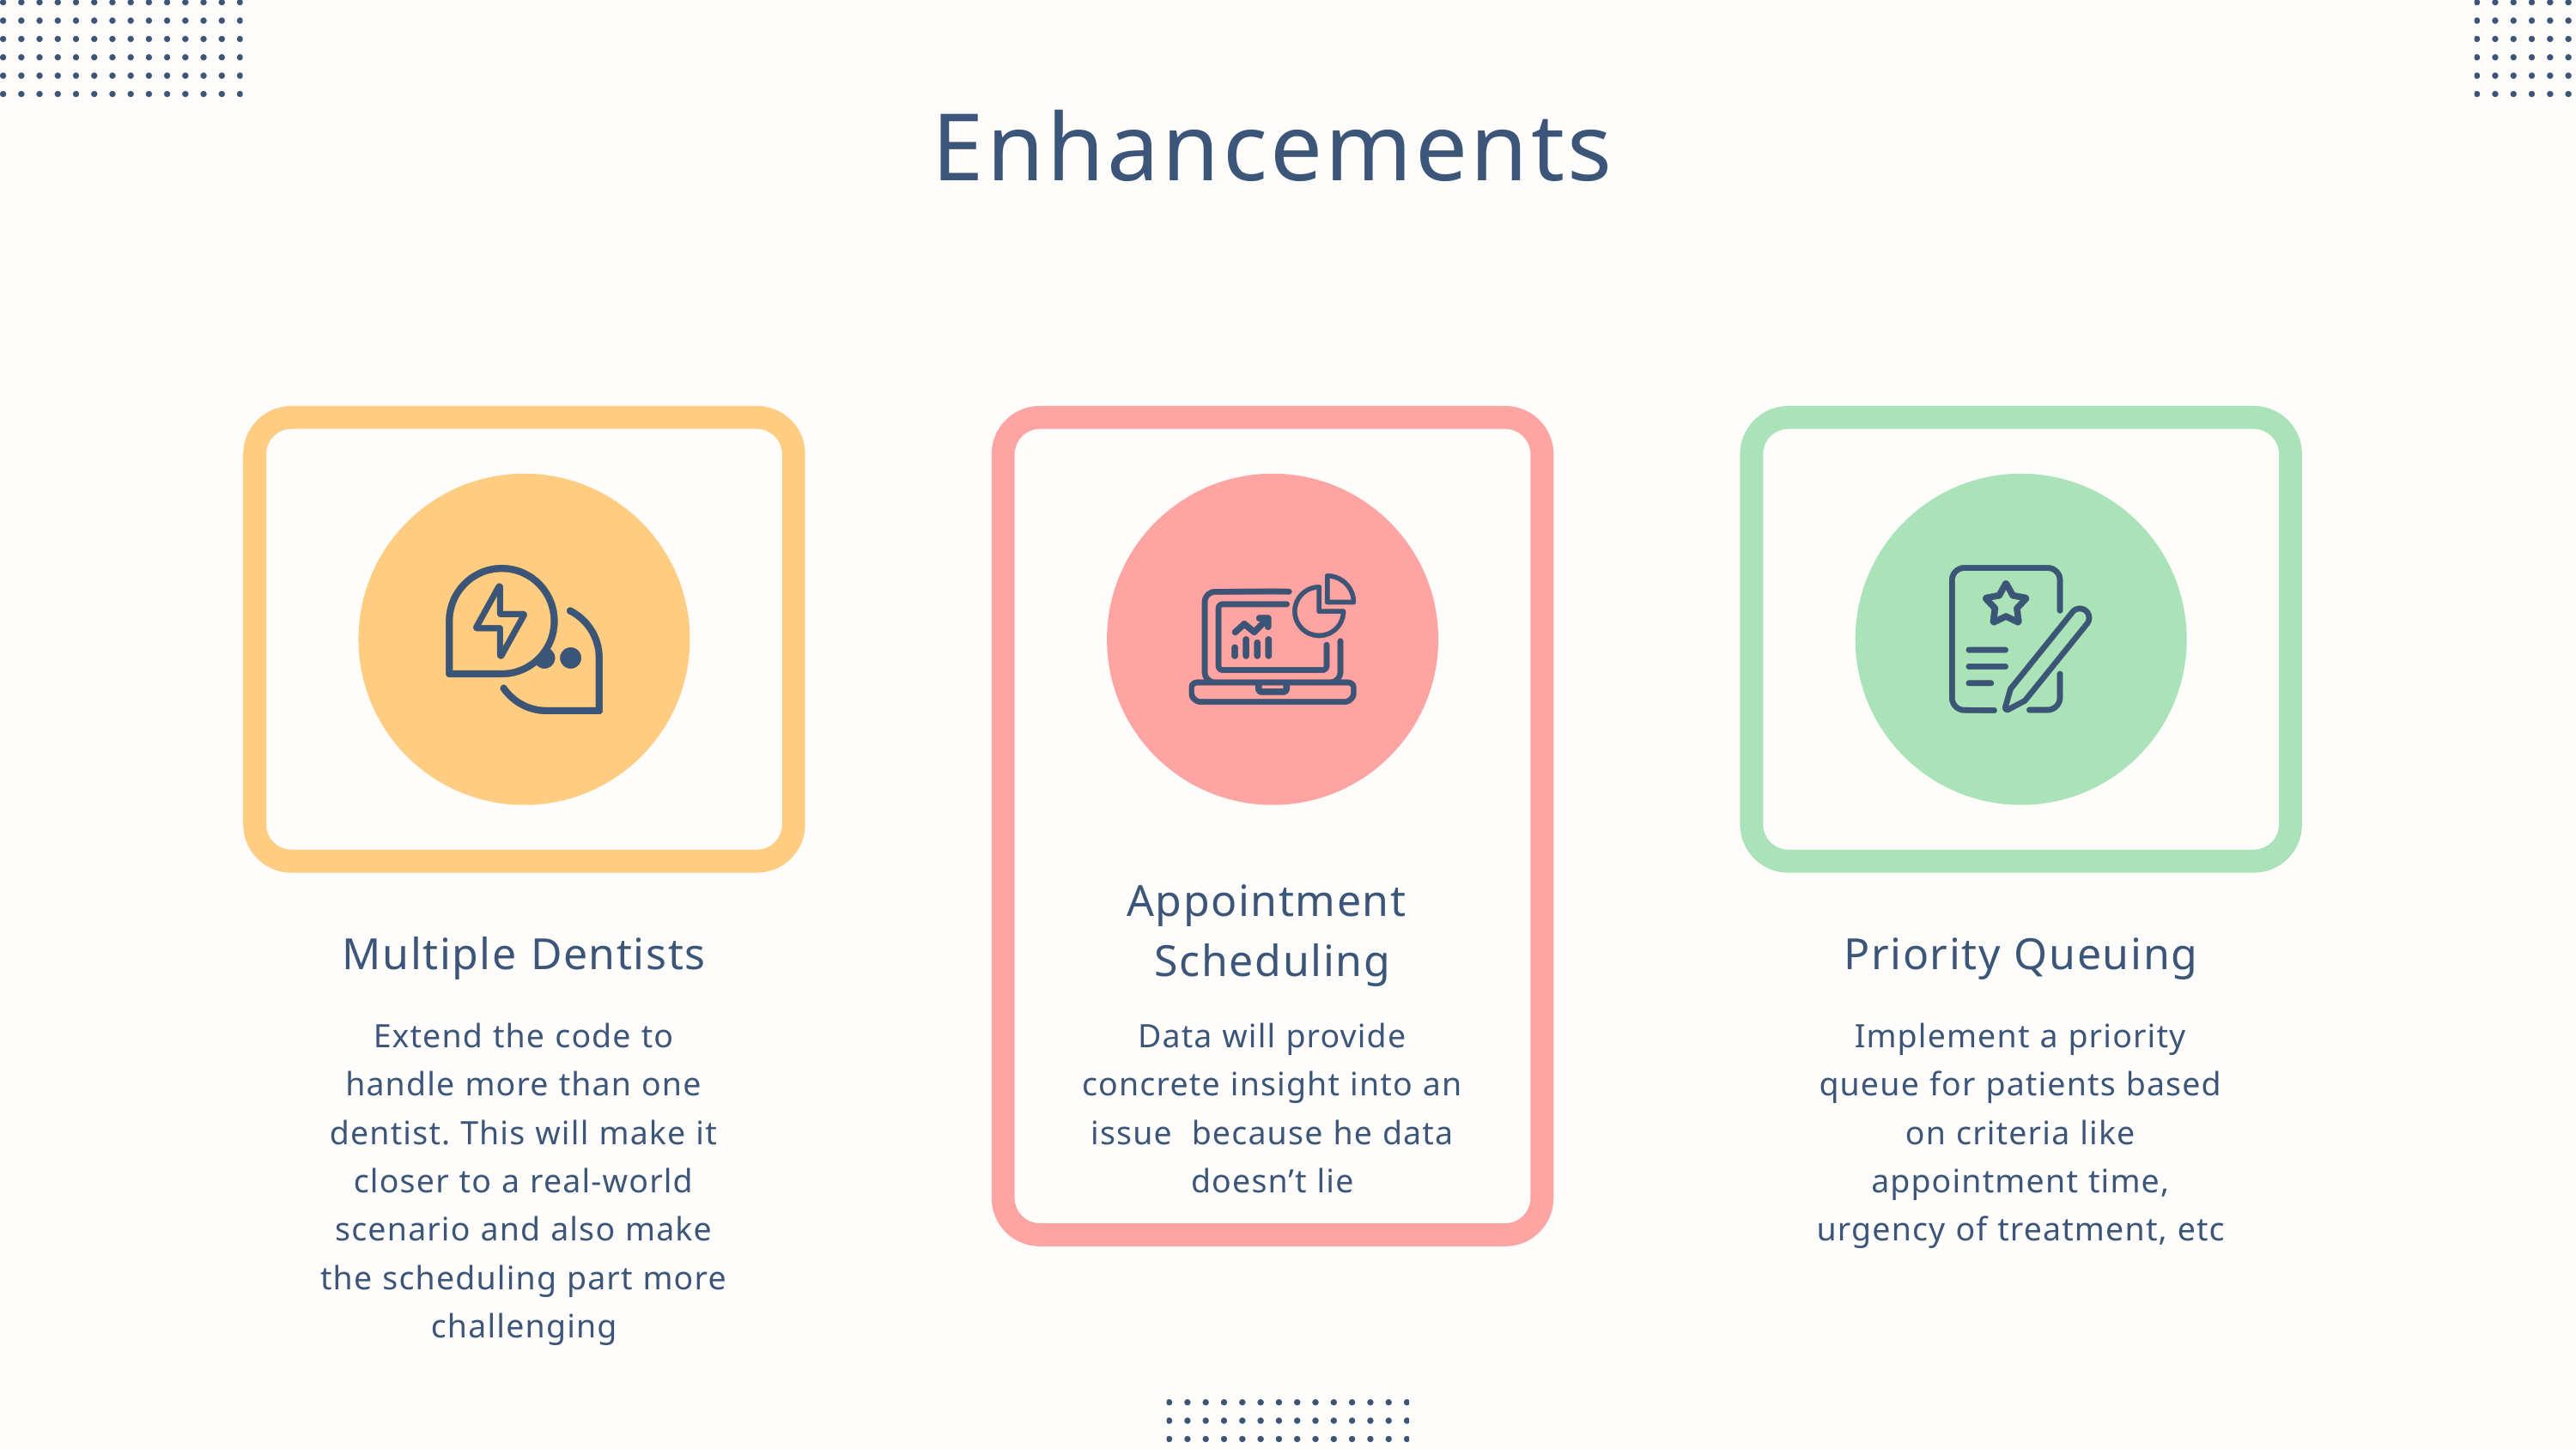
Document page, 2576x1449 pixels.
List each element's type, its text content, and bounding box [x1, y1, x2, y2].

text_box [0, 0, 243, 97]
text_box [991, 405, 1554, 1247]
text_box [358, 473, 690, 805]
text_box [1855, 473, 2187, 805]
text_box [2474, 0, 2576, 97]
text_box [1106, 473, 1439, 805]
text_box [1740, 405, 2303, 873]
text_box Implement a priority queue for patients based on criteria like appointment time, urgency of treatment, etc [1813, 1005, 2229, 1248]
text_box Extend the code to handle more than one dentist. This will make it closer to a real-world scenario and also make the scheduling part more challenging [316, 1005, 732, 1344]
text_box [1166, 1399, 1410, 1449]
text_box Multiple Dentists [316, 918, 732, 979]
text_box Priority Queuing [1813, 918, 2229, 979]
text_box Enhancements [665, 69, 1880, 330]
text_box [242, 405, 805, 873]
